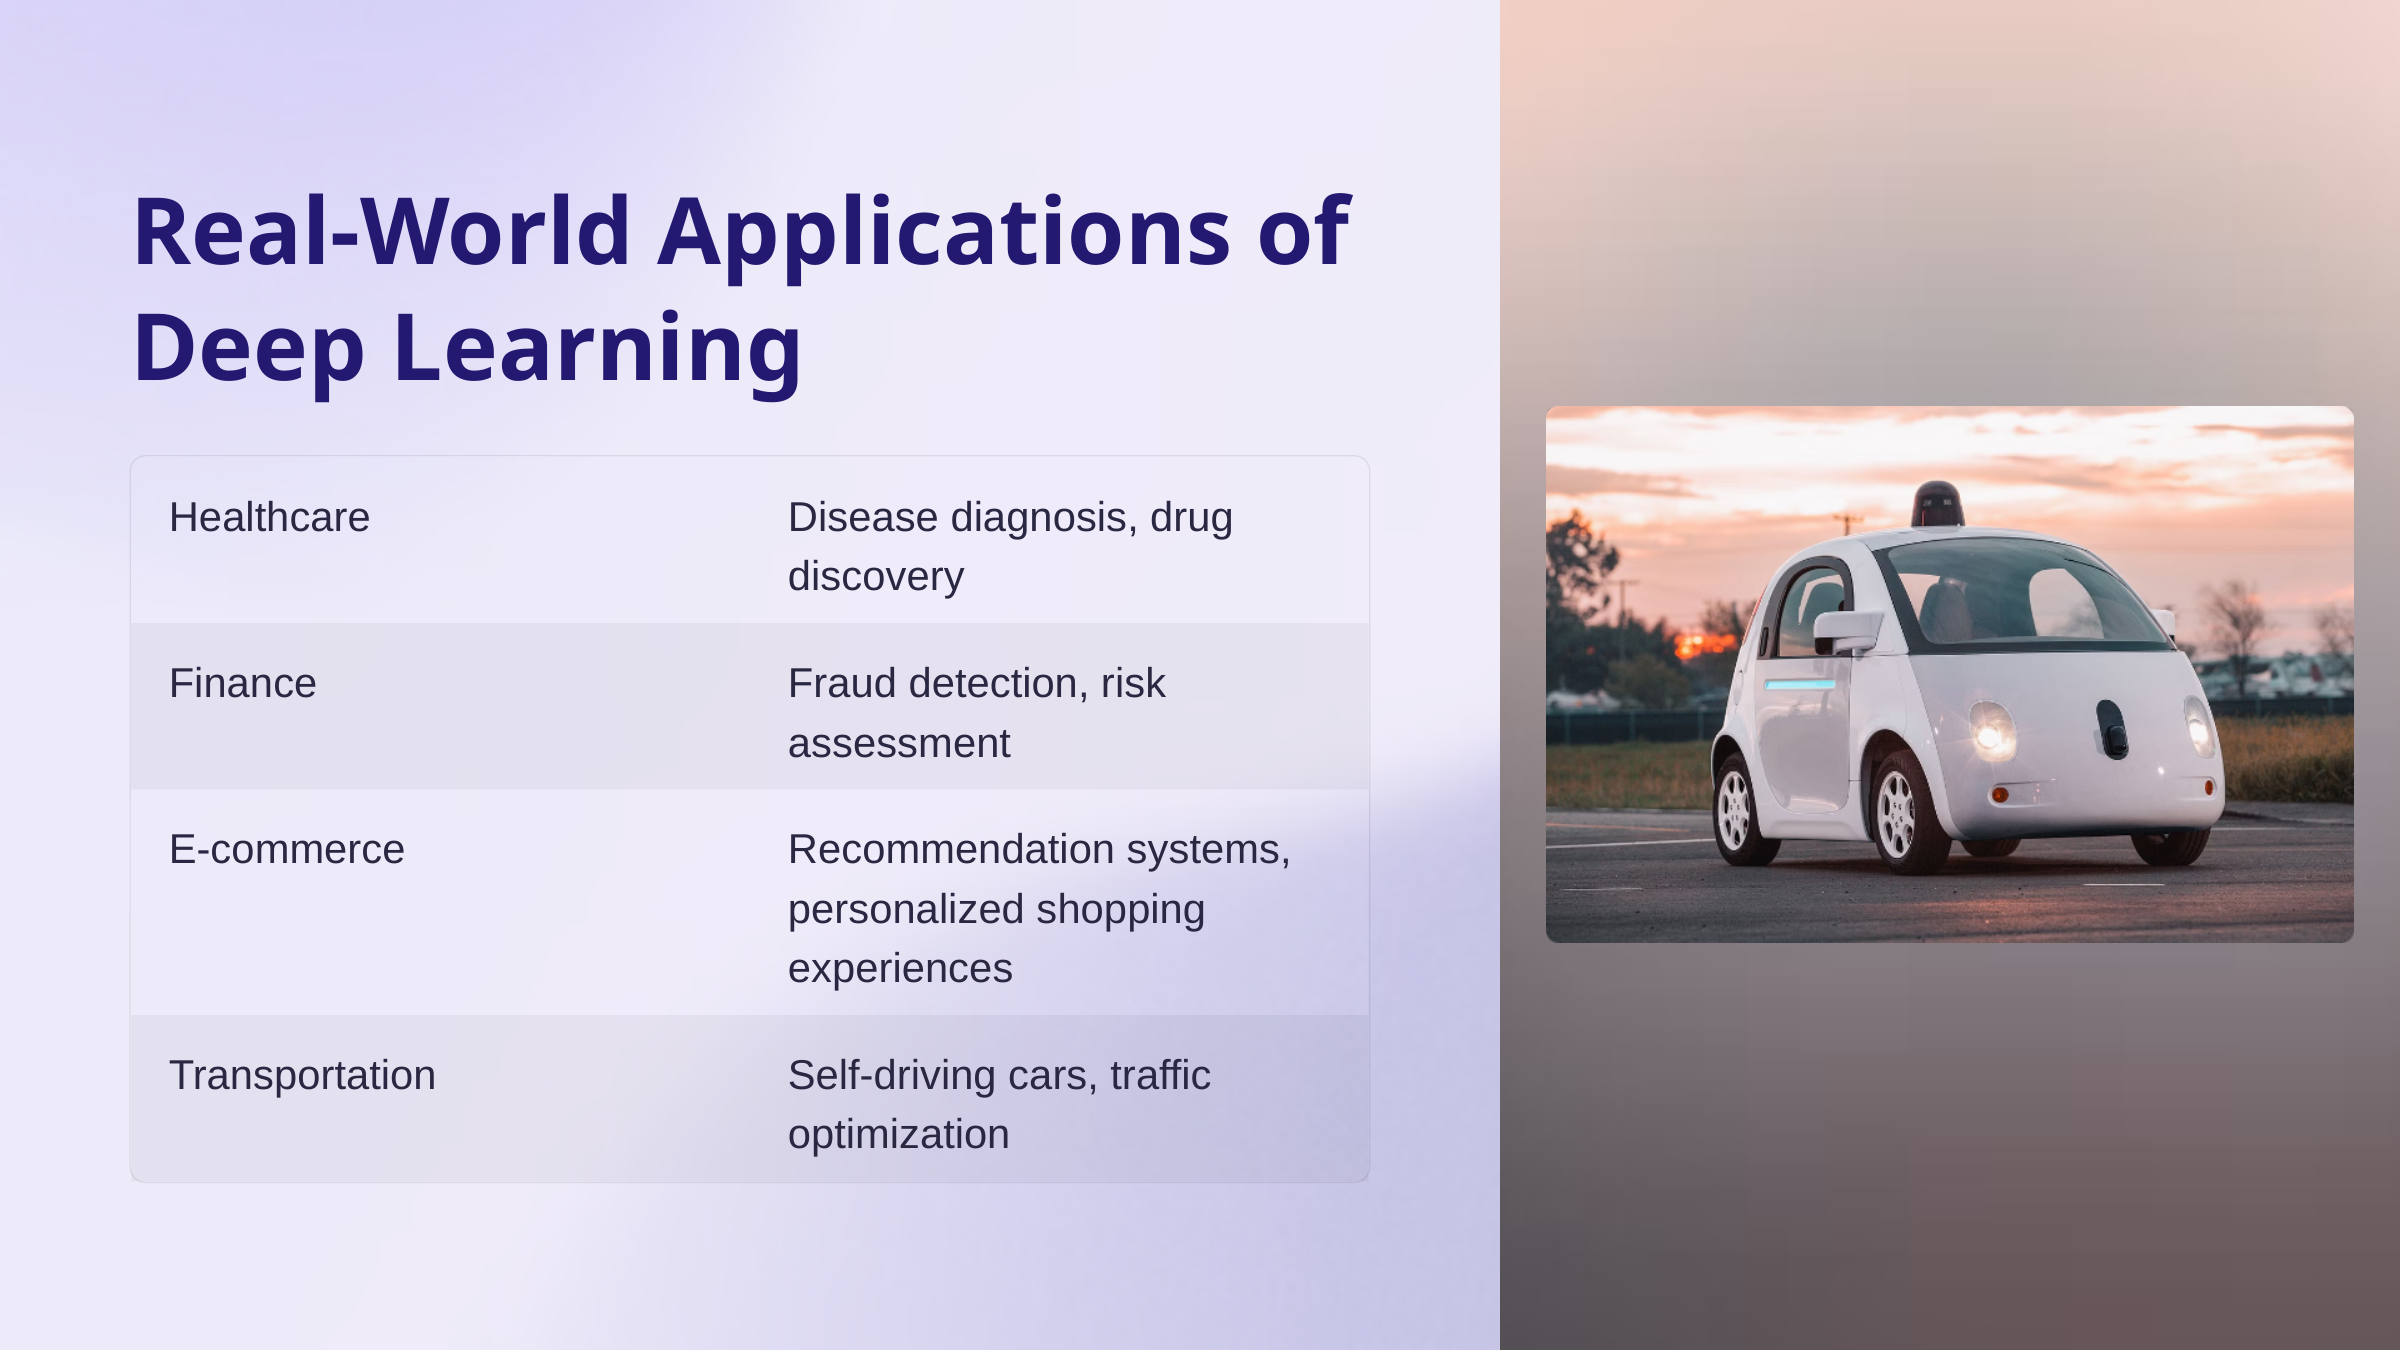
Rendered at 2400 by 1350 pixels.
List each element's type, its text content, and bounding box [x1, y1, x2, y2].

picture [1499, 0, 2400, 1350]
text_box Real-World Applications of Deep Learning [130, 167, 1370, 400]
text_box [131, 1015, 1369, 1182]
text_box Recommendation systems, personalized shopping experiences [787, 812, 1332, 992]
text_box Finance [168, 646, 713, 707]
text_box [131, 456, 1369, 623]
text_box [131, 623, 1369, 789]
text_box E-commerce [168, 812, 713, 873]
text_box [131, 789, 1369, 1015]
text_box Fraud detection, risk assessment [787, 646, 1332, 766]
text_box Healthcare [168, 480, 713, 540]
text_box Self-driving cars, traffic optimization [787, 1038, 1332, 1158]
text_box Disease diagnosis, drug discovery [787, 480, 1332, 600]
text_box Transportation [168, 1038, 713, 1099]
